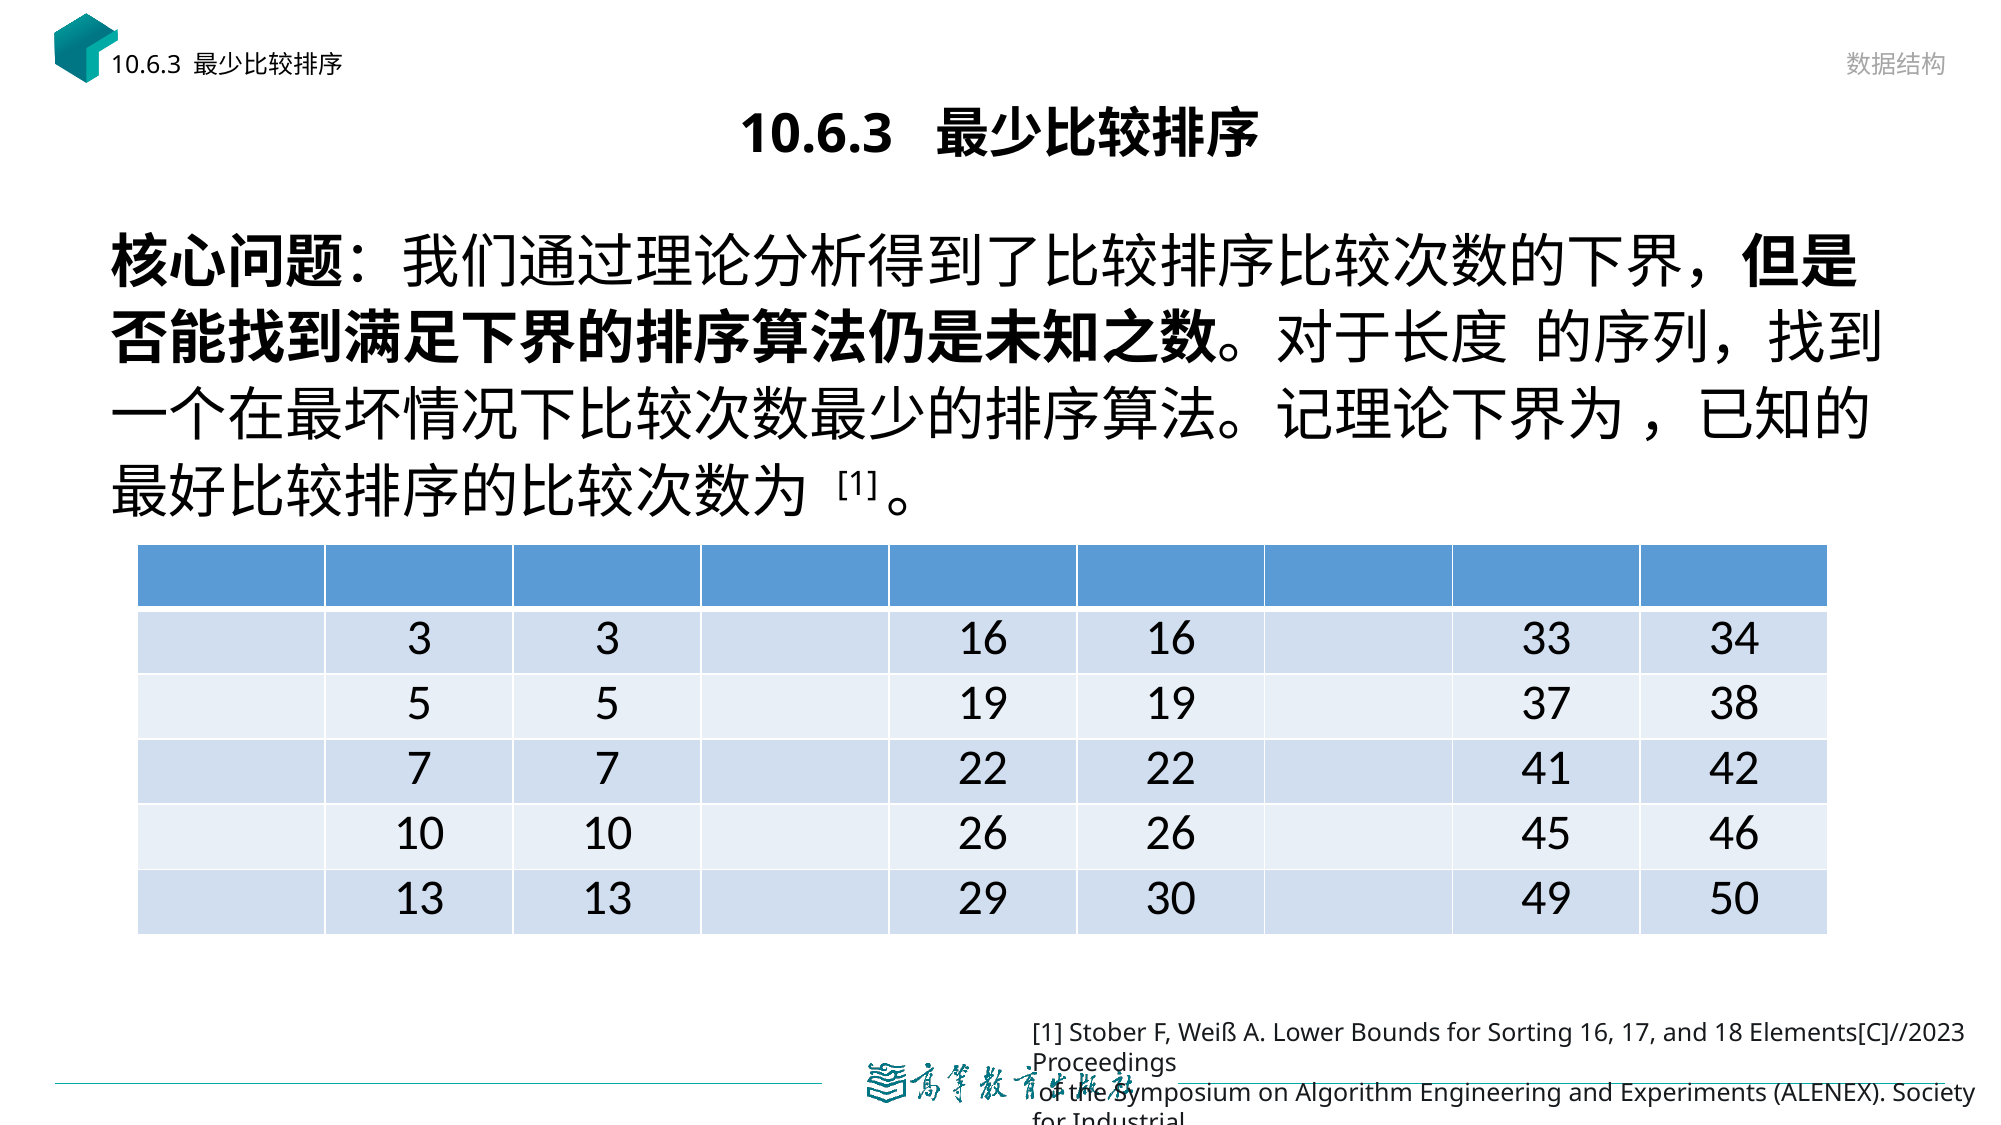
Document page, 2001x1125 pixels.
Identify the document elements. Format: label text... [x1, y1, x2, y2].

list 数据结构 [1115, 32, 1962, 86]
subtitle 10.6.3 最少比较排序 [95, 44, 894, 99]
title 10.6.3 最少比较排序 [137, 92, 1863, 178]
picture [867, 1063, 1017, 1103]
text_box [1] Stober F, Weiß A. Lower Bounds for Sorting 16, 17, and 18 Elements[C]//2023 Proceedings of the Symposium on Algorithm Engineering and Experiments (ALENEX). Society for Industrial and Applied Mathematics, 2023: 201-213. [1017, 1008, 2000, 1125]
